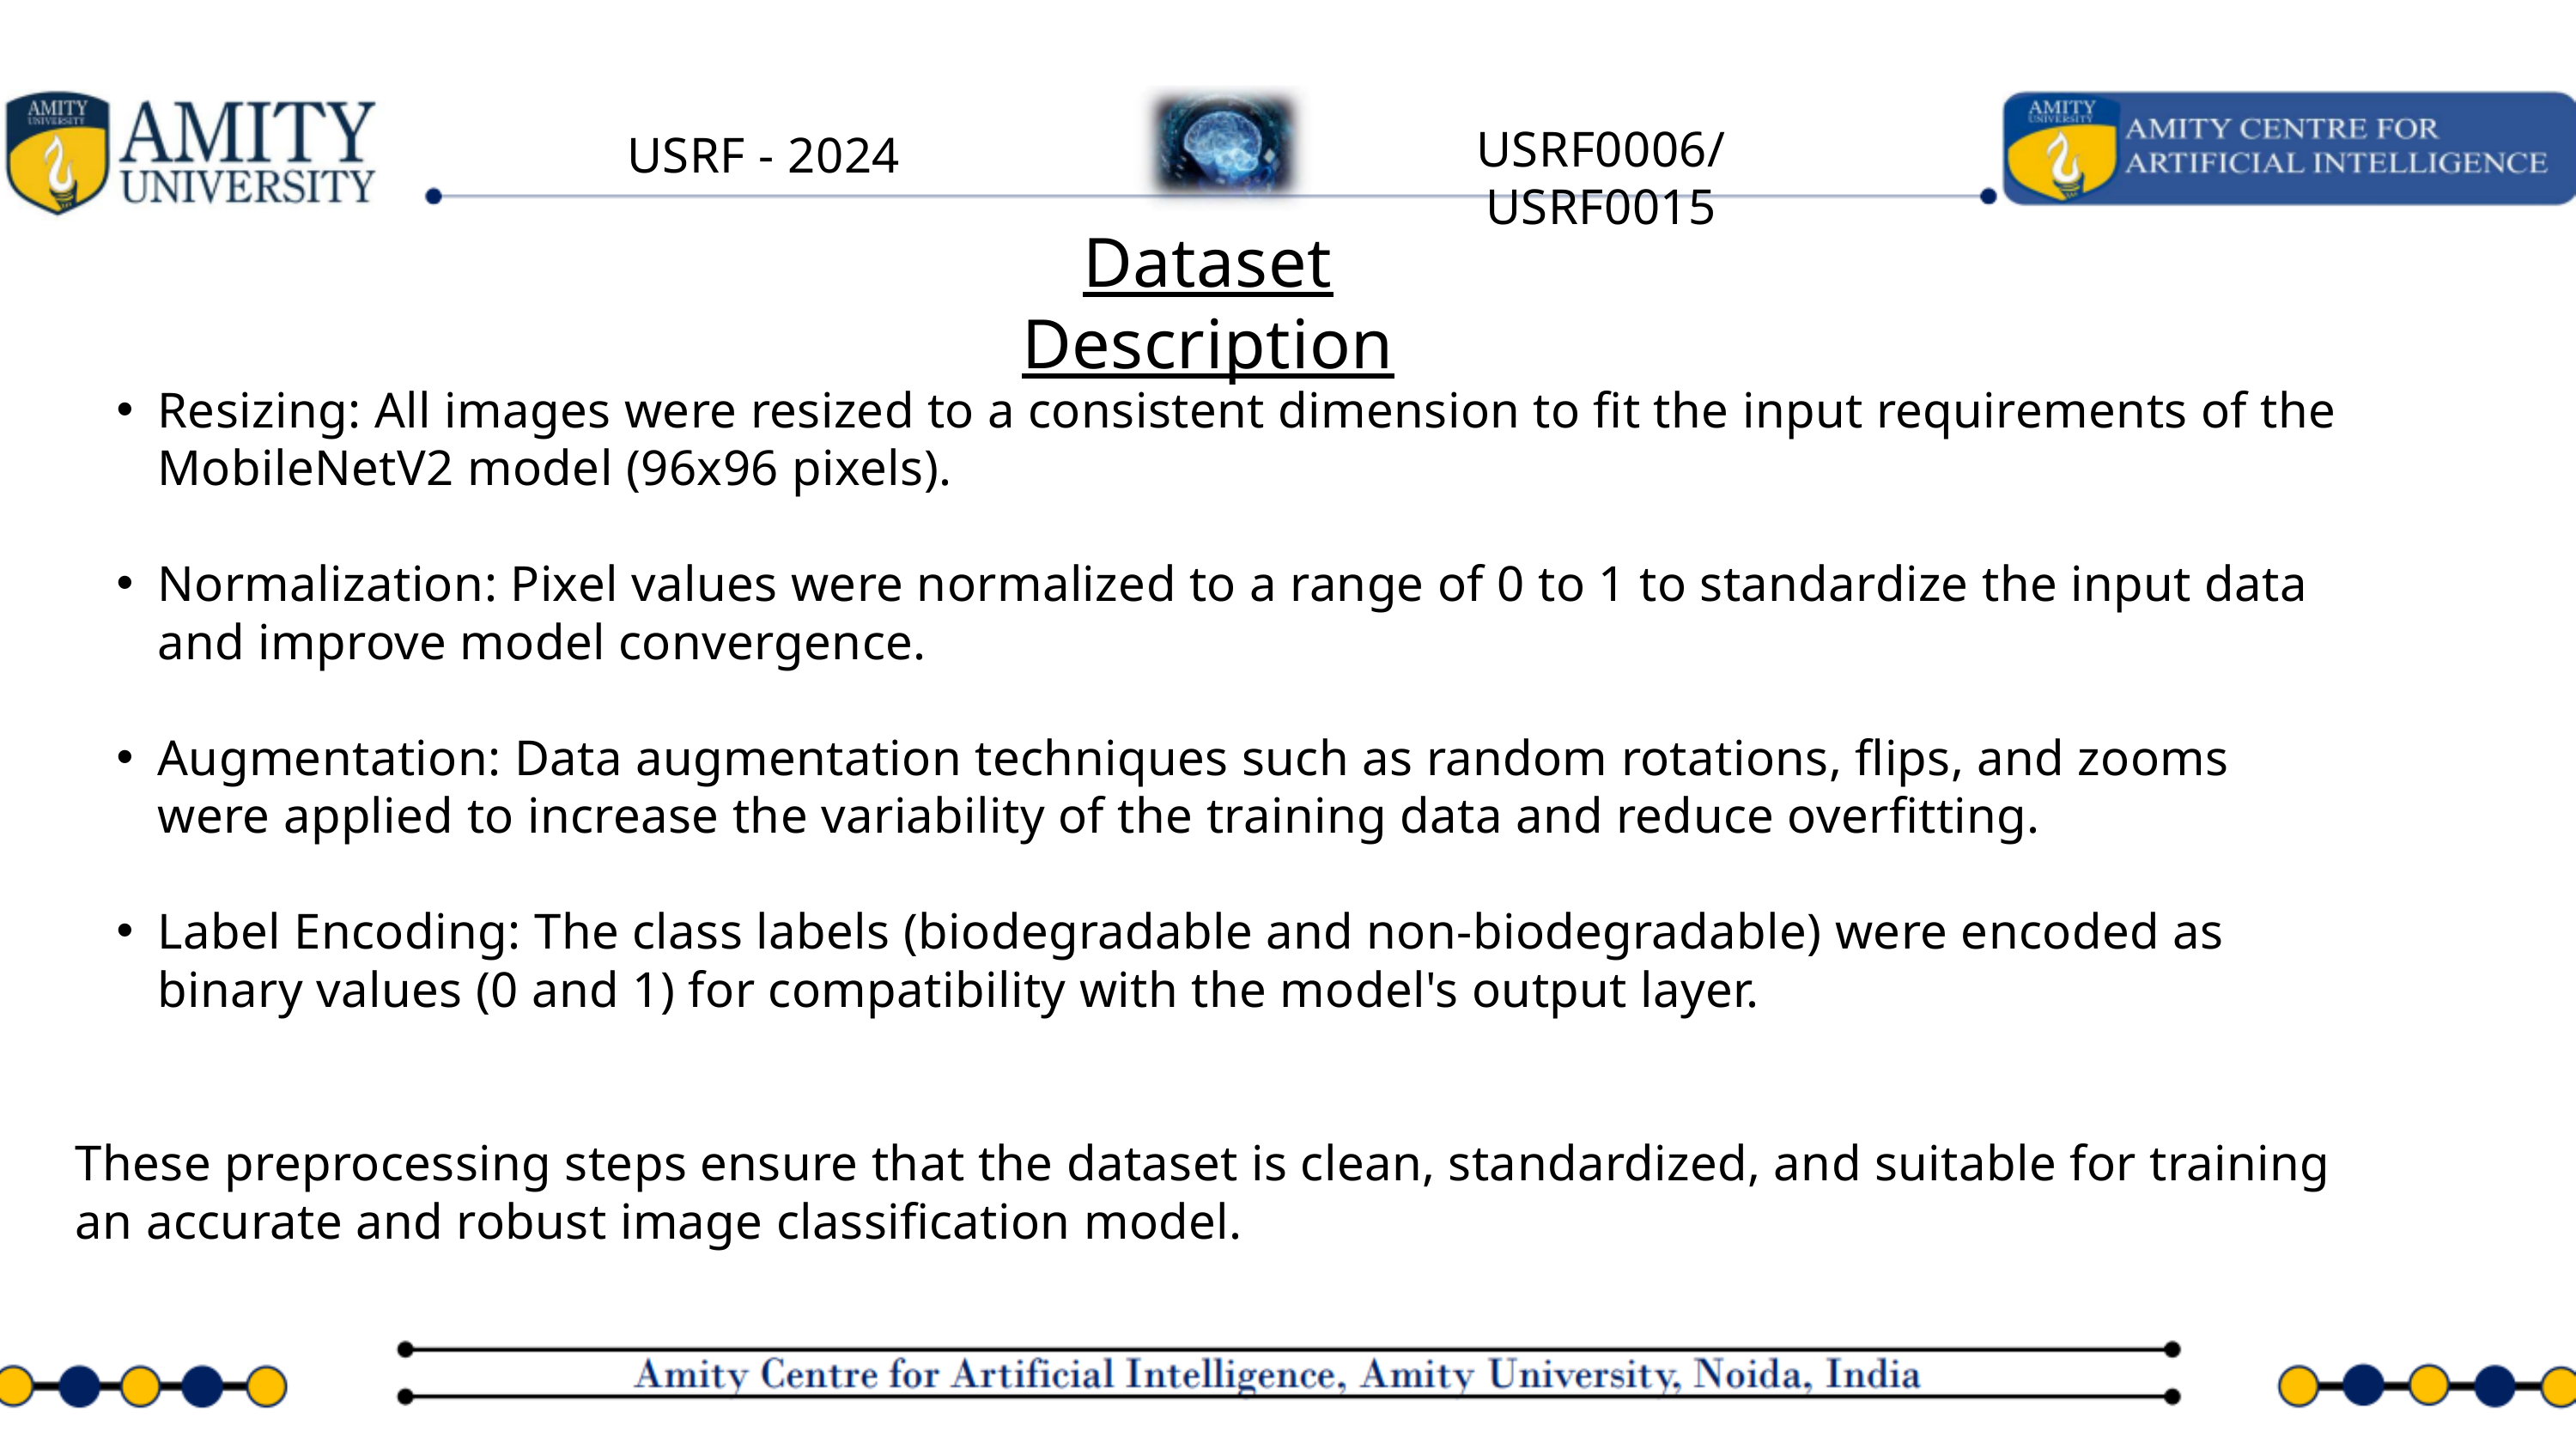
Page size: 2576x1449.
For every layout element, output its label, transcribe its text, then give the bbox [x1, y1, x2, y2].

text_box Resizing: All images were resized to a consistent dimension to fit the input requirements of the MobileNetV2 model (96x96 pixels). Normalization: Pixel values were normalized to a range of 0 to 1 to standardize the input data and improve model convergence. Augmentation: Data augmentation techniques such as random rotations, flips, and zooms were applied to increase the variability of the training data and reduce overfitting. Label Encoding: The class labels (biodegradable and non-biodegradable) were encoded as binary values (0 and 1) for compatibility with the model's output layer. These preprocessing steps ensure that the dataset is clean, standardized, and suitable for training an accurate and robust image classification model. [75, 379, 2341, 1422]
text_box USRF - 2024 [495, 124, 1047, 183]
text_box USRF0006/USRF0015 [1373, 118, 1830, 234]
text_box [0, 1326, 2576, 1449]
text_box Dataset Description [923, 219, 1492, 379]
text_box [0, 0, 2576, 239]
